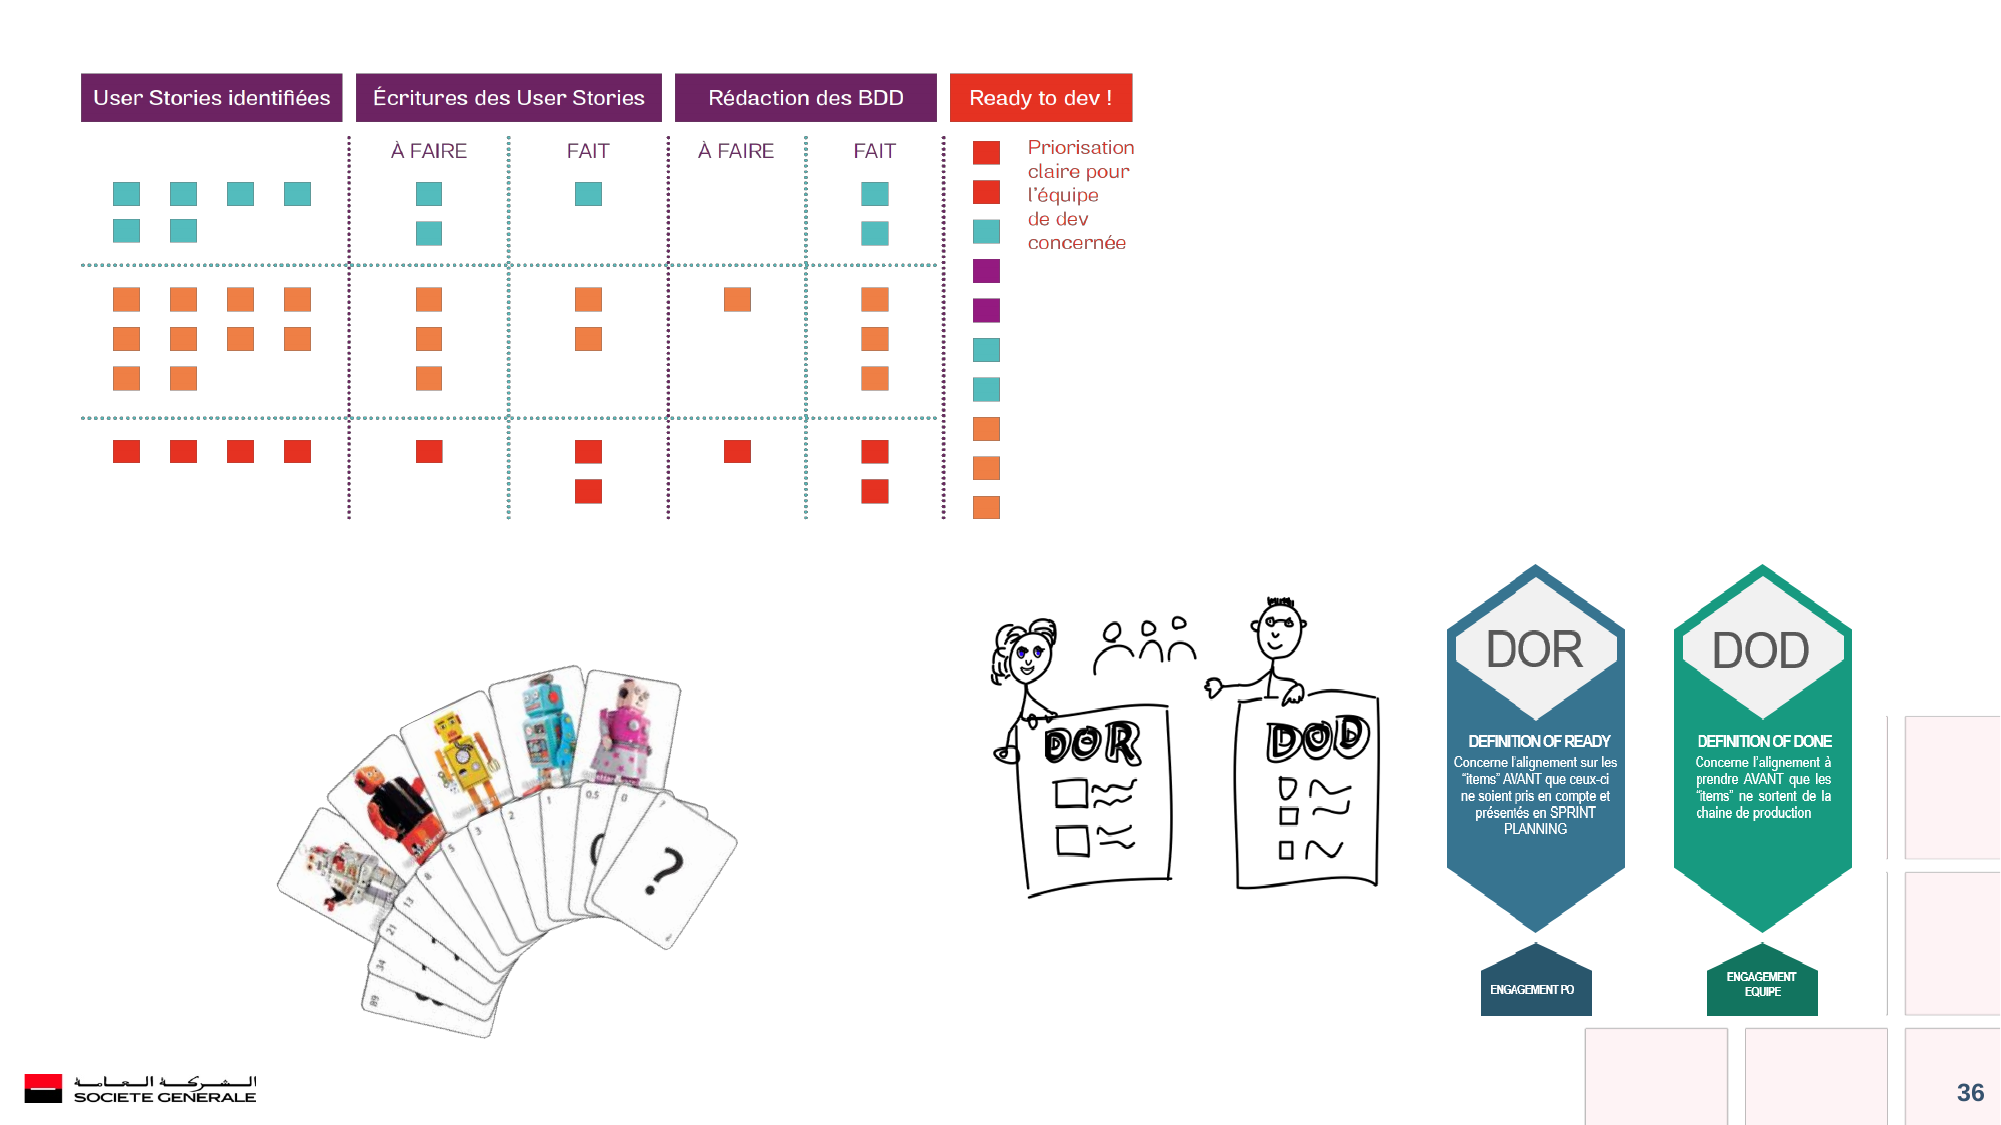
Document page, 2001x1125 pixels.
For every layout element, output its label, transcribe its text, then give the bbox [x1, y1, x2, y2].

picture [24, 1074, 256, 1103]
text_box [67, 65, 1163, 557]
text_box [238, 615, 782, 1092]
slide_number 36 [1914, 1057, 2000, 1125]
picture [961, 505, 2001, 1125]
